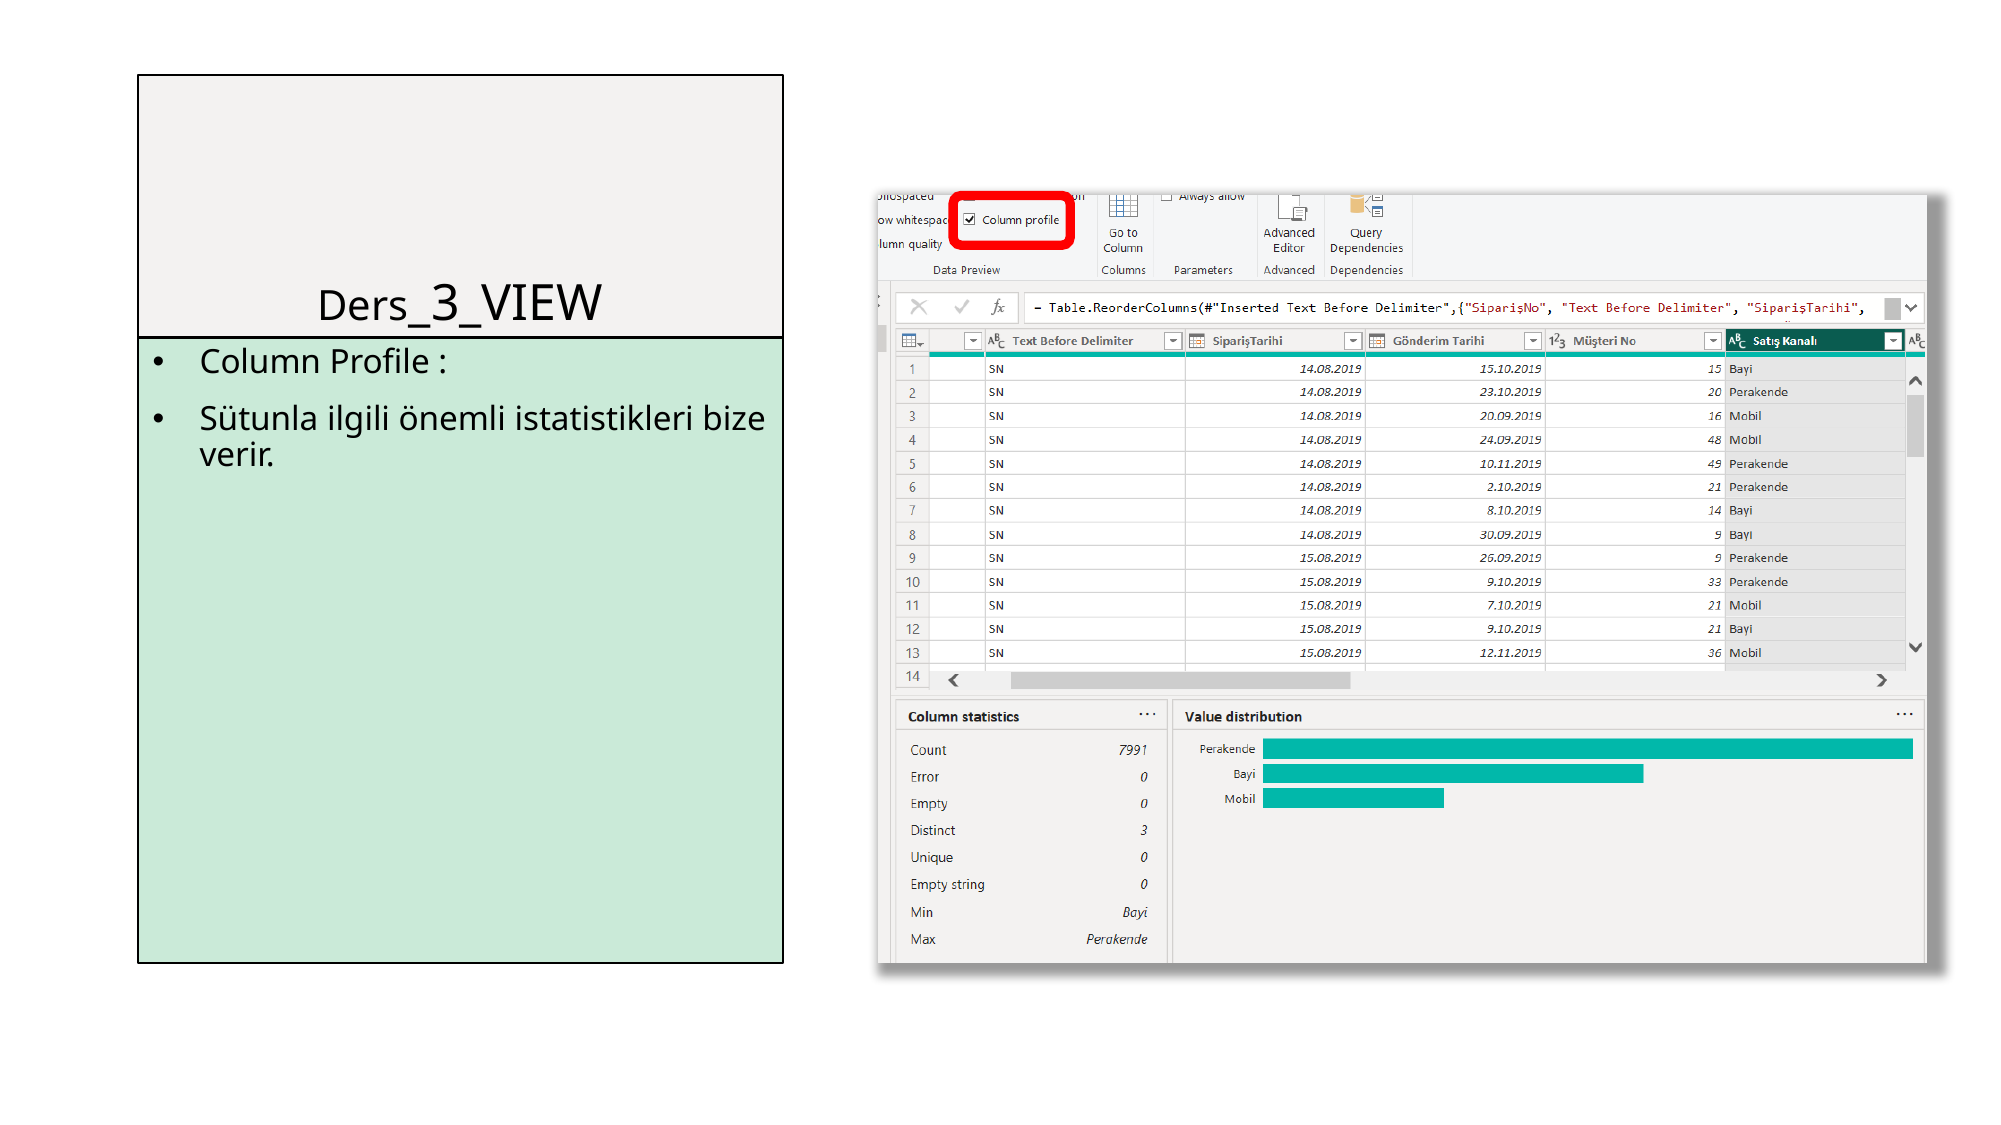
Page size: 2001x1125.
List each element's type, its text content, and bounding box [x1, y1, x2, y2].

picture [877, 195, 1927, 964]
title Ders_3_VIEW [137, 75, 783, 337]
list Column Profile : Sütunla ilgili önemli istatistikleri bize verir. [137, 337, 783, 963]
